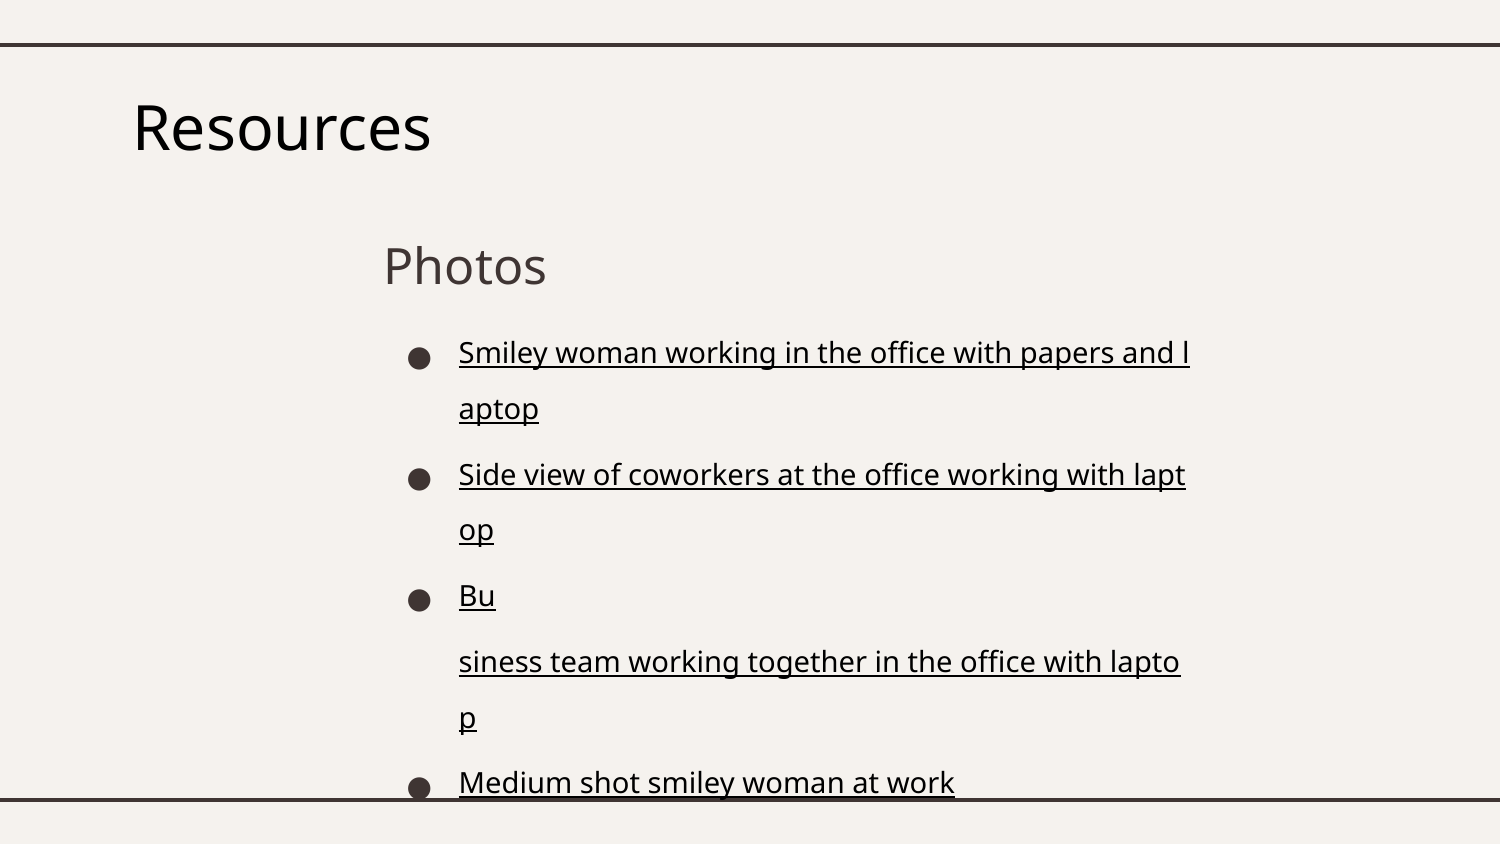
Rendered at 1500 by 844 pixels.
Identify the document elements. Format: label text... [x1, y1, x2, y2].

subtitle Smiley woman working in the office with papers and laptop Side view of coworkers at the office working with laptop Business team working together in the office with laptop Medium shot smiley woman at work [368, 293, 1216, 746]
subtitle Photos [368, 235, 671, 293]
title Resources [116, 72, 822, 167]
